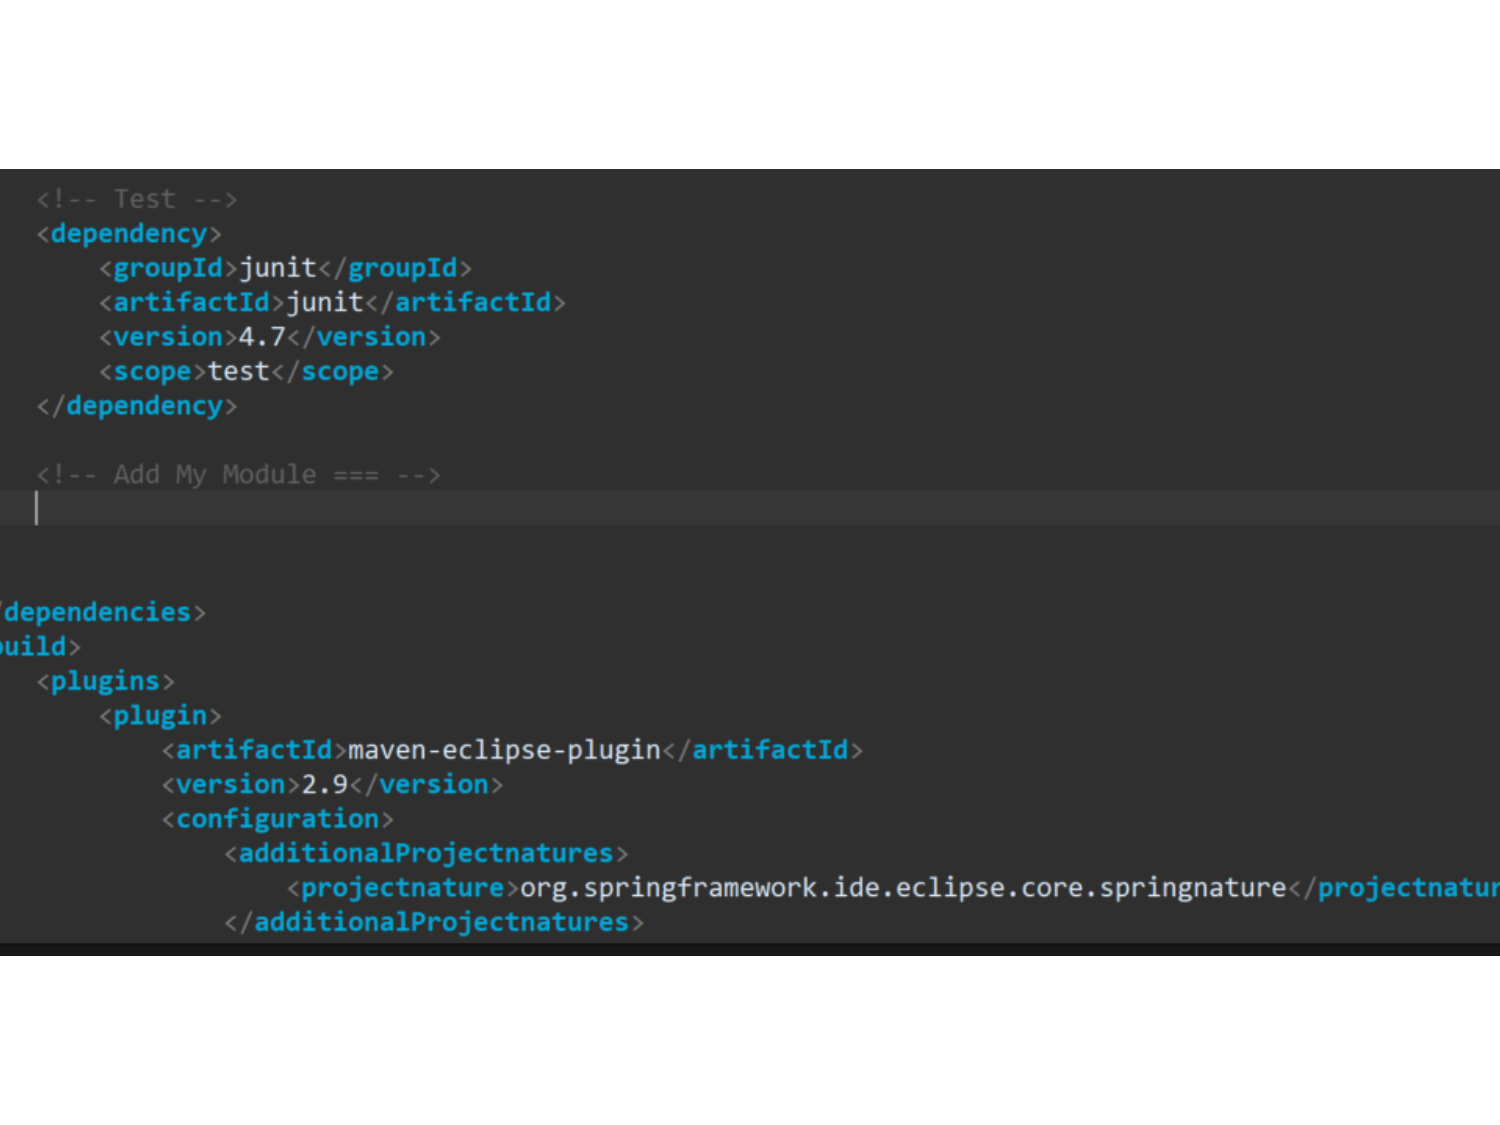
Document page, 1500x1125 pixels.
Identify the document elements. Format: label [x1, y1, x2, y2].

picture [0, 169, 1500, 956]
